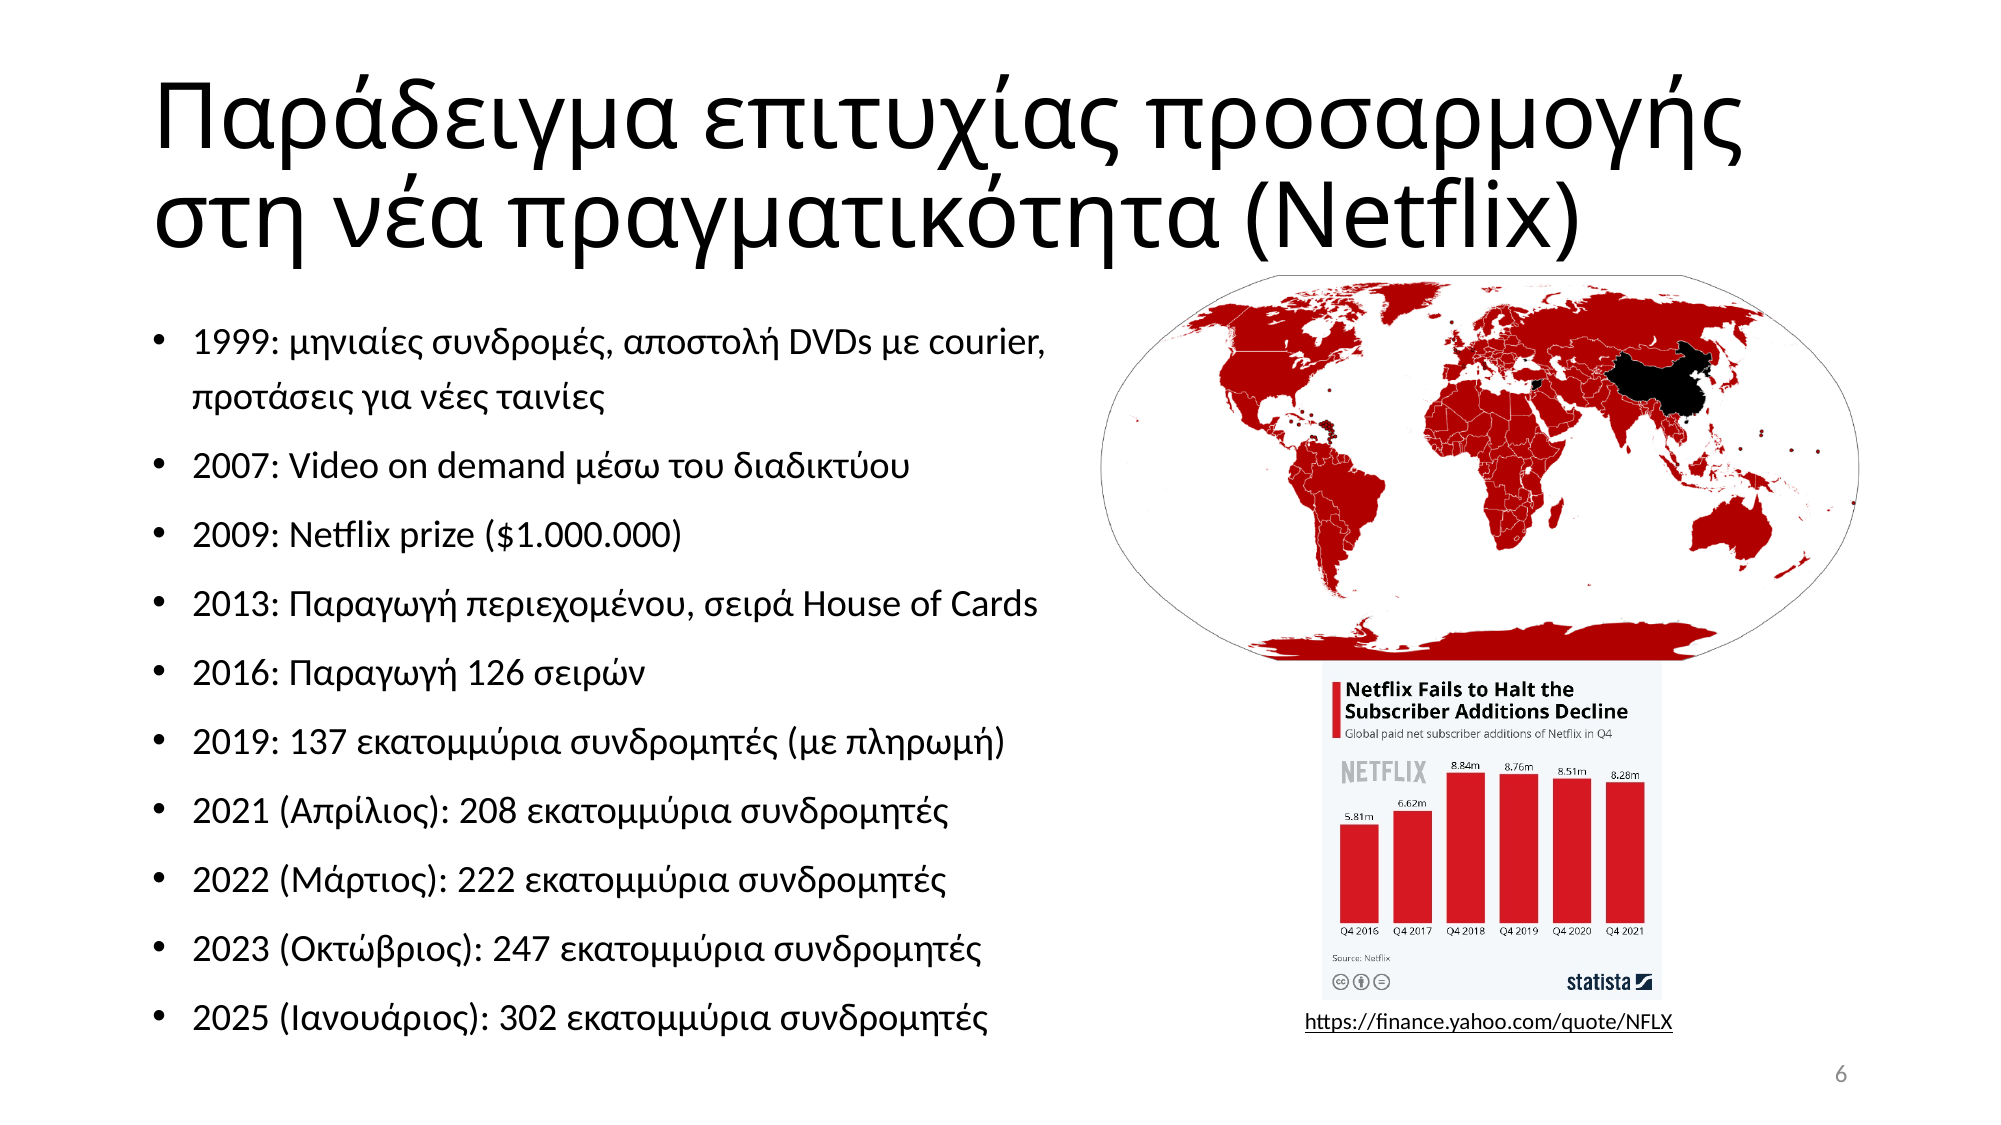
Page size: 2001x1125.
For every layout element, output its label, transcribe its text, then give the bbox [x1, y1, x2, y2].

text_box https://finance.yahoo.com/quote/NFLX [1290, 999, 1694, 1042]
title Παράδειγμα επιτυχίας προσαρμογής στη νέα πραγματικότητα (Netflix) [137, 59, 1863, 278]
picture [1322, 661, 1662, 1000]
slide_number 6 [1412, 1042, 1863, 1103]
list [1095, 271, 1863, 665]
list 1999: μηνιαίες συνδρομές, αποστολή DVDs με courier, προτάσεις για νέες ταινίες 2007: Video on demand μέσω του διαδικτύου 2009: Netflix prize ($1.000.000) 2013: Παραγωγή περιεχομένου, σειρά House of Cards 2016: Παραγωγή 126 σειρών 2019: 137 εκατομμύρια συνδρομητές (με πληρωμή) 2021 (Aπρίλιος): 208 εκατομμύρια συνδρομητές 2022 (Μάρτιος): 222 εκατομμύρια συνδρομητές 2023 (Οκτώβριος): 247 εκατομμύρια συνδρομητές 2025 (Ιανουάριος): 302 εκατομμύρια συνδρομητές [137, 299, 1087, 1058]
